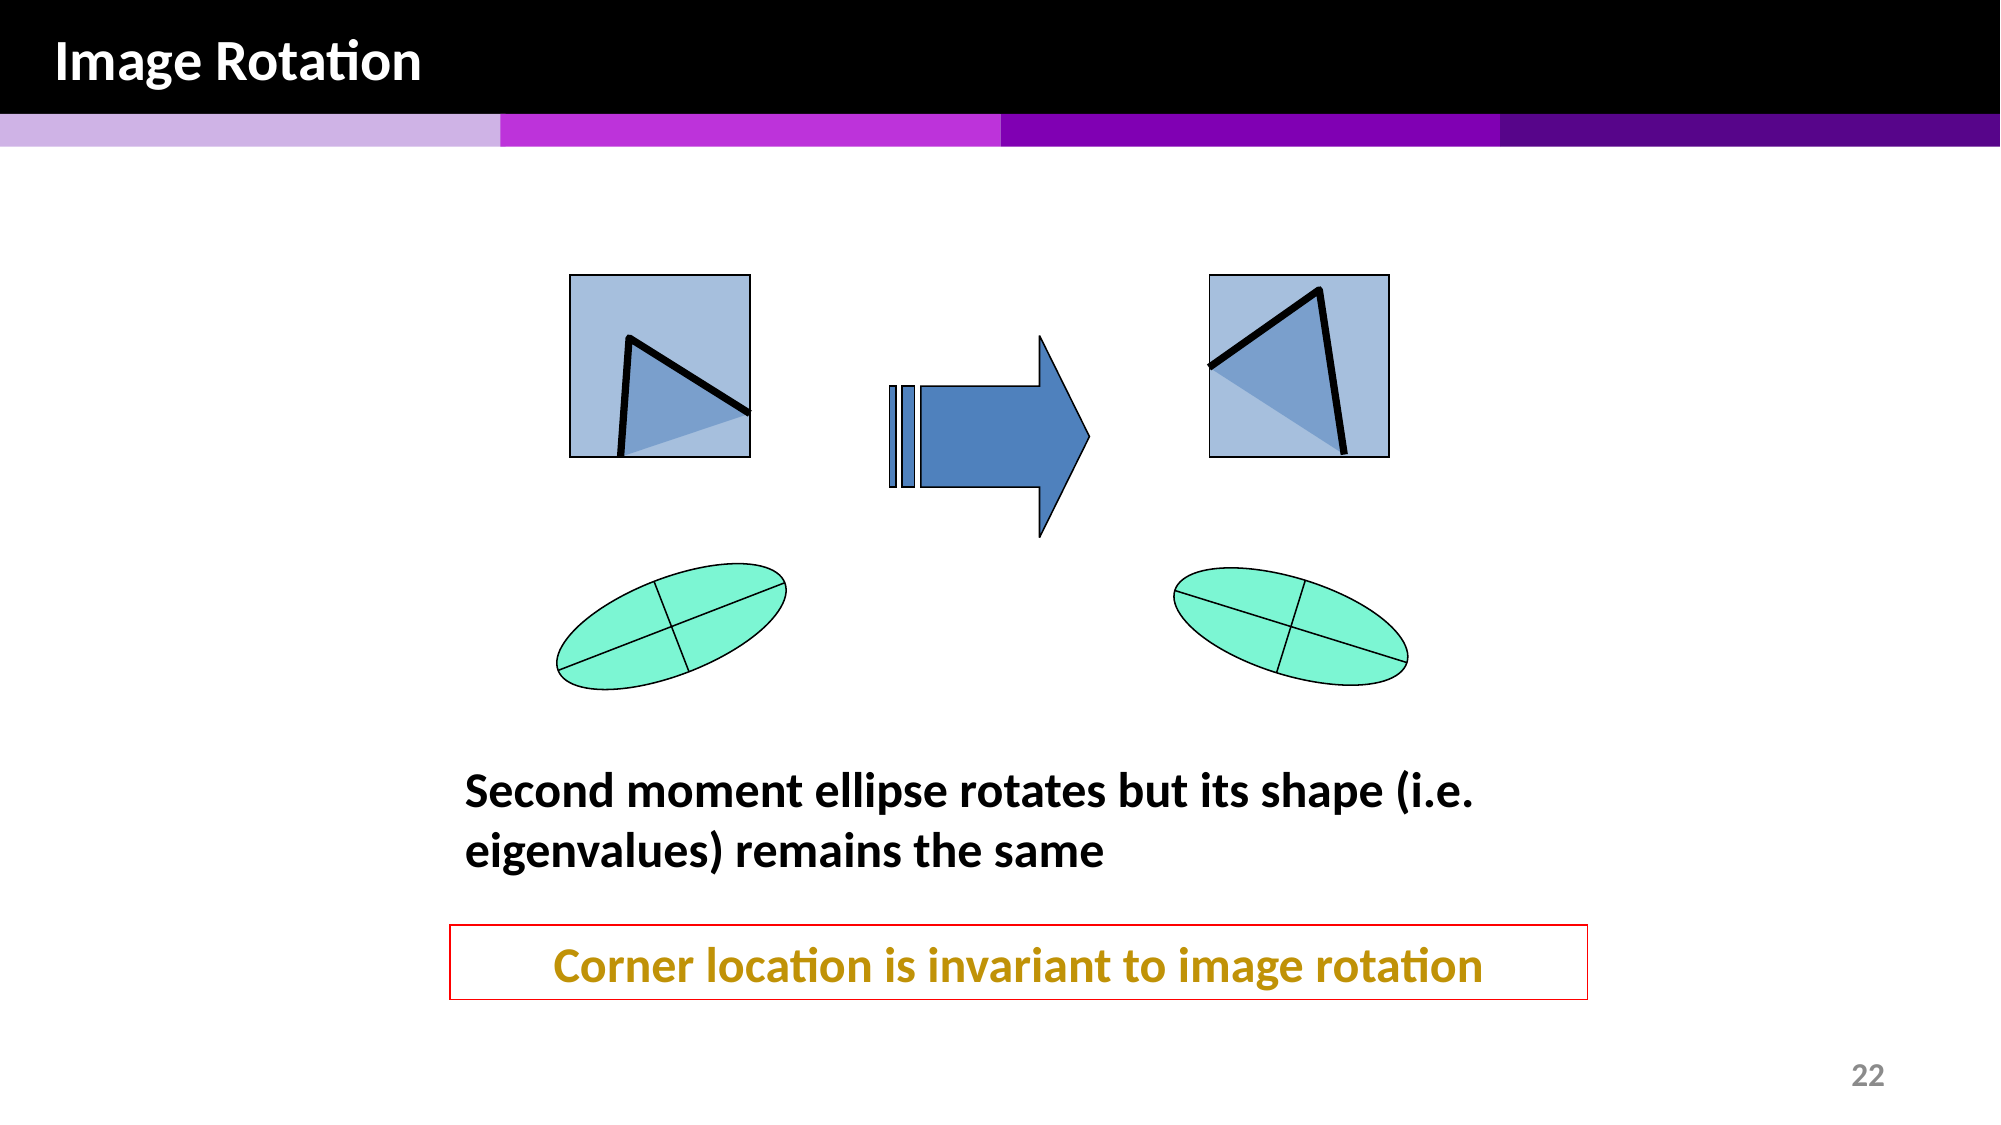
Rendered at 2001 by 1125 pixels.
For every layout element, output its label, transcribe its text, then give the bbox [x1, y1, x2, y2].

text_box Corner location is invariant to image rotation [449, 924, 1588, 1000]
list Image Rotation [39, 1, 1964, 114]
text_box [549, 274, 1413, 676]
text_box Second moment ellipse rotates but its shape (i.e. eigenvalues) remains the same [450, 749, 1550, 885]
